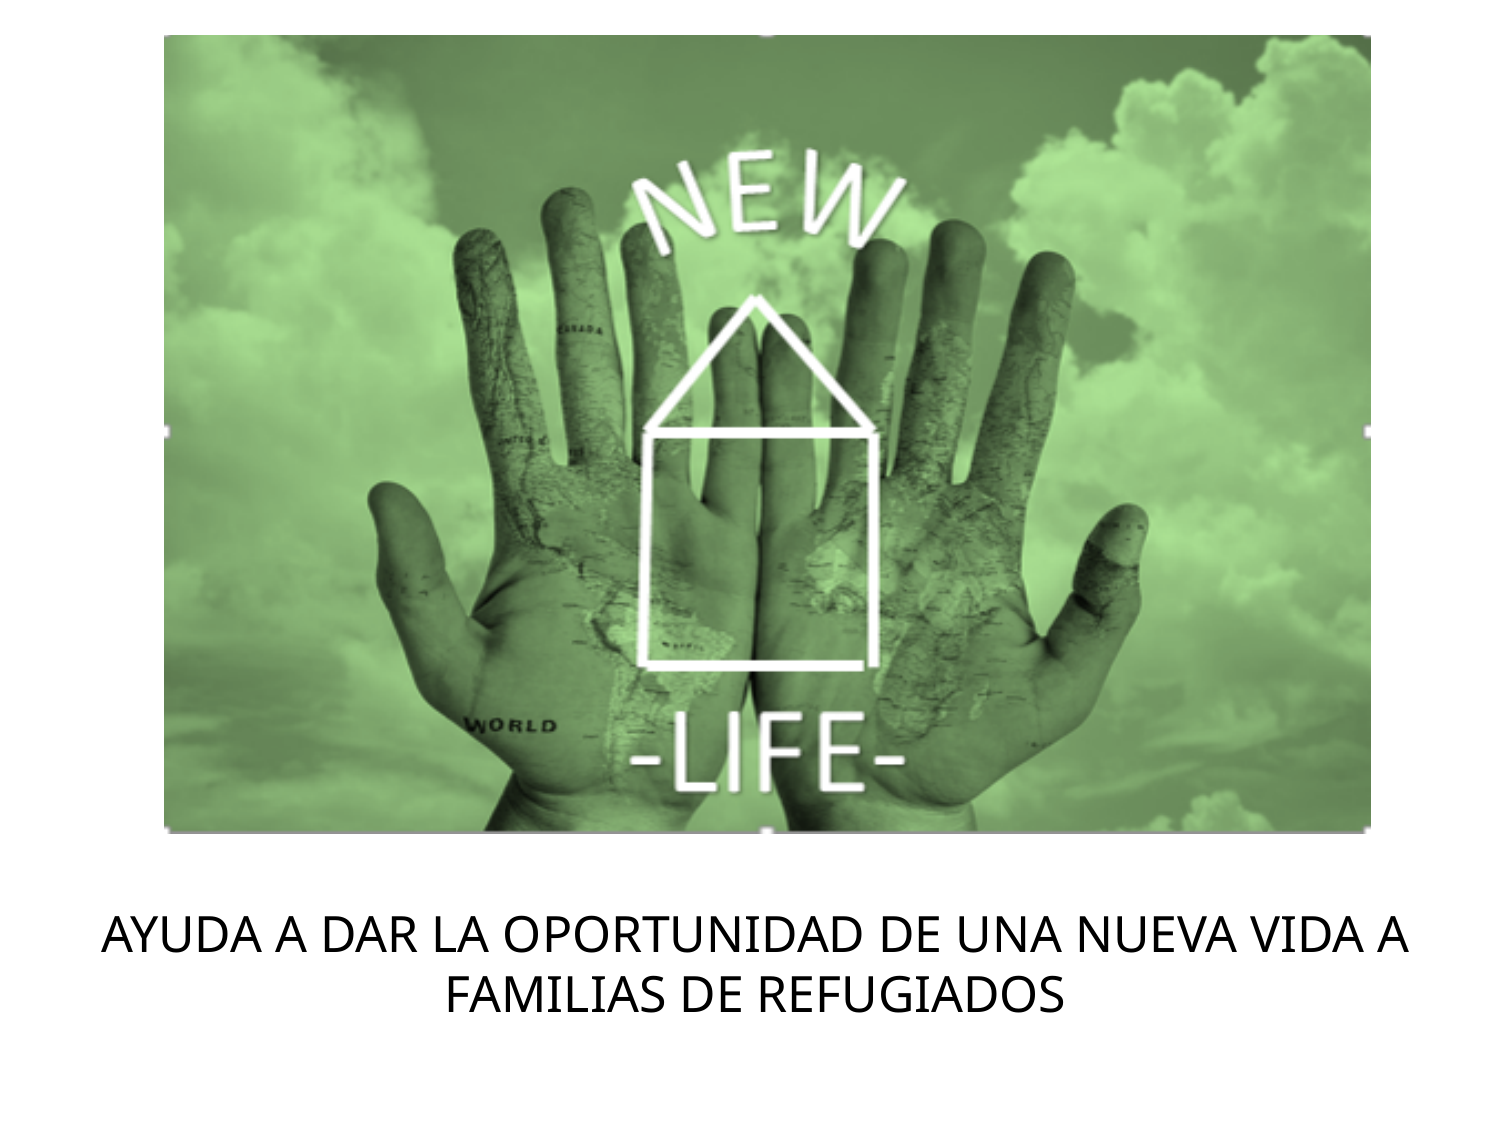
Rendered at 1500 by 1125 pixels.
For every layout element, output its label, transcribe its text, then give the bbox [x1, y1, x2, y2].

text_box AYUDA A DAR LA OPORTUNIDAD DE UNA NUEVA VIDA A FAMILIAS DE REFUGIADOS [58, 894, 1453, 1030]
picture [163, 34, 1372, 835]
